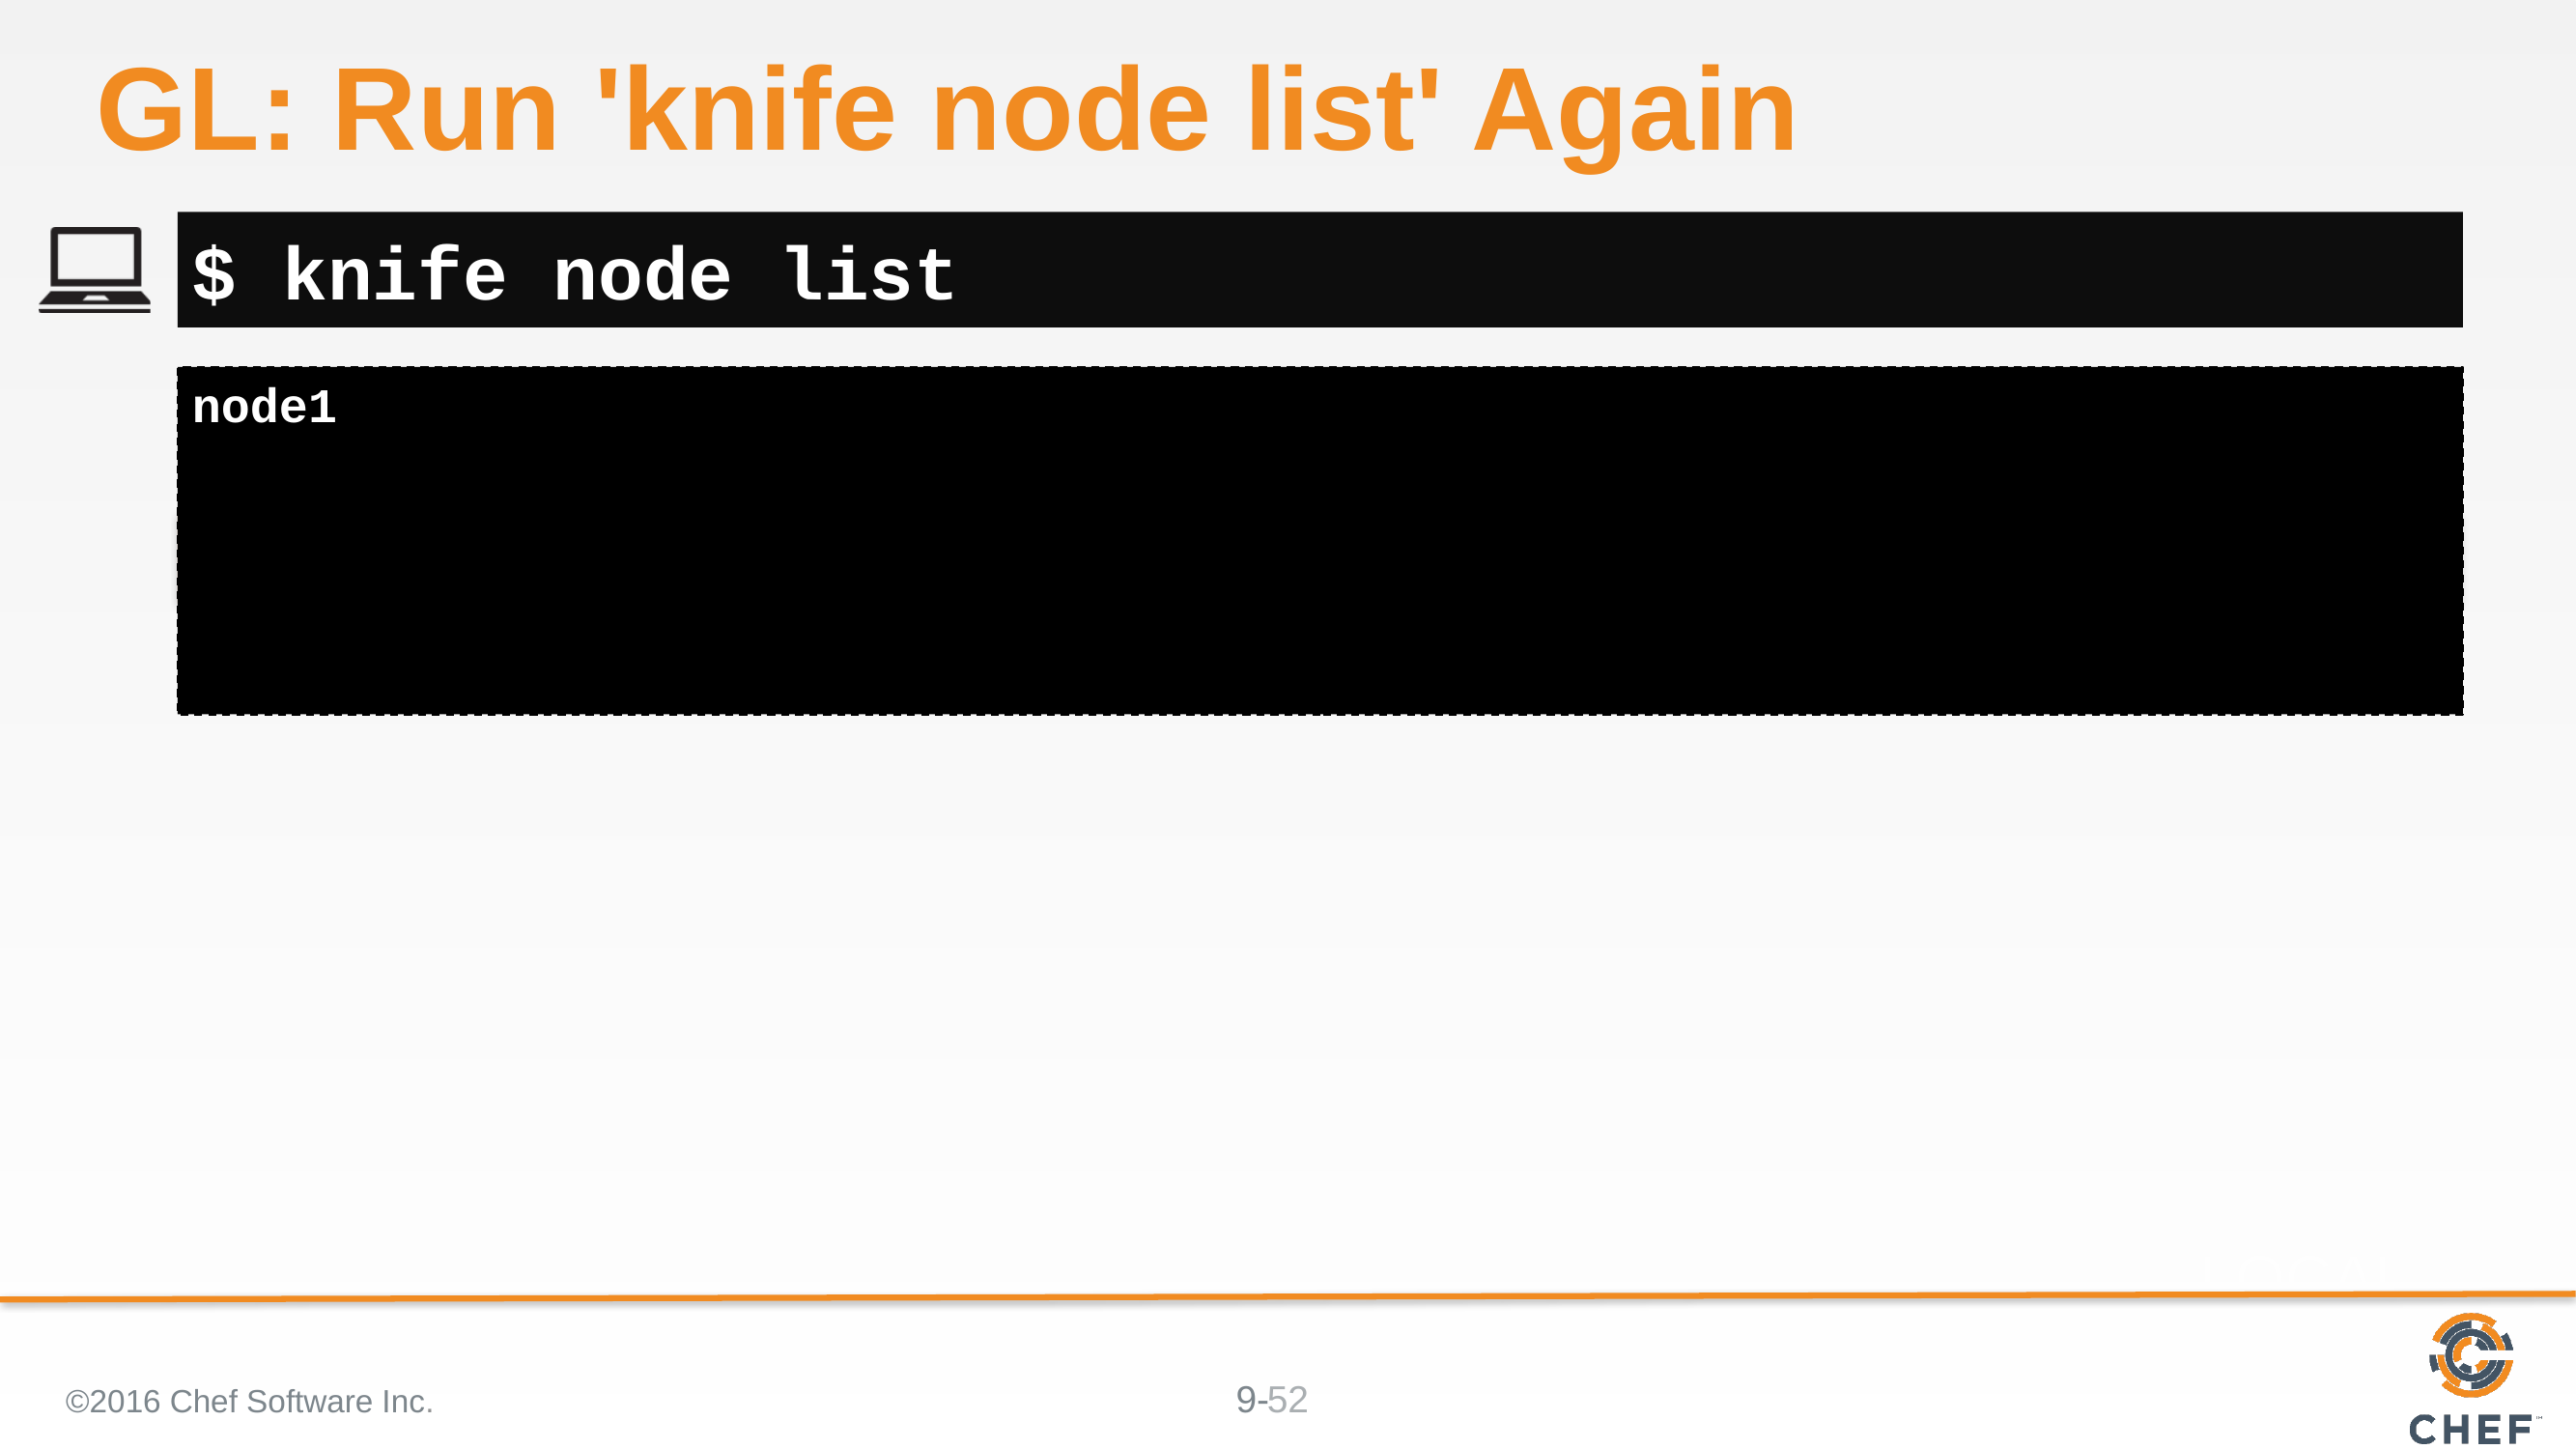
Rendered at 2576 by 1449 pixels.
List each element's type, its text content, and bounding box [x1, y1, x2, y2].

title GL: Run 'knife node list' Again [96, 48, 2463, 180]
slide_number 52 [998, 1359, 1578, 1437]
list $ knife node list [177, 212, 2463, 327]
list node1 [177, 366, 2464, 716]
footer ©2016 Chef Software Inc. [51, 1359, 952, 1440]
picture [2399, 1297, 2550, 1449]
